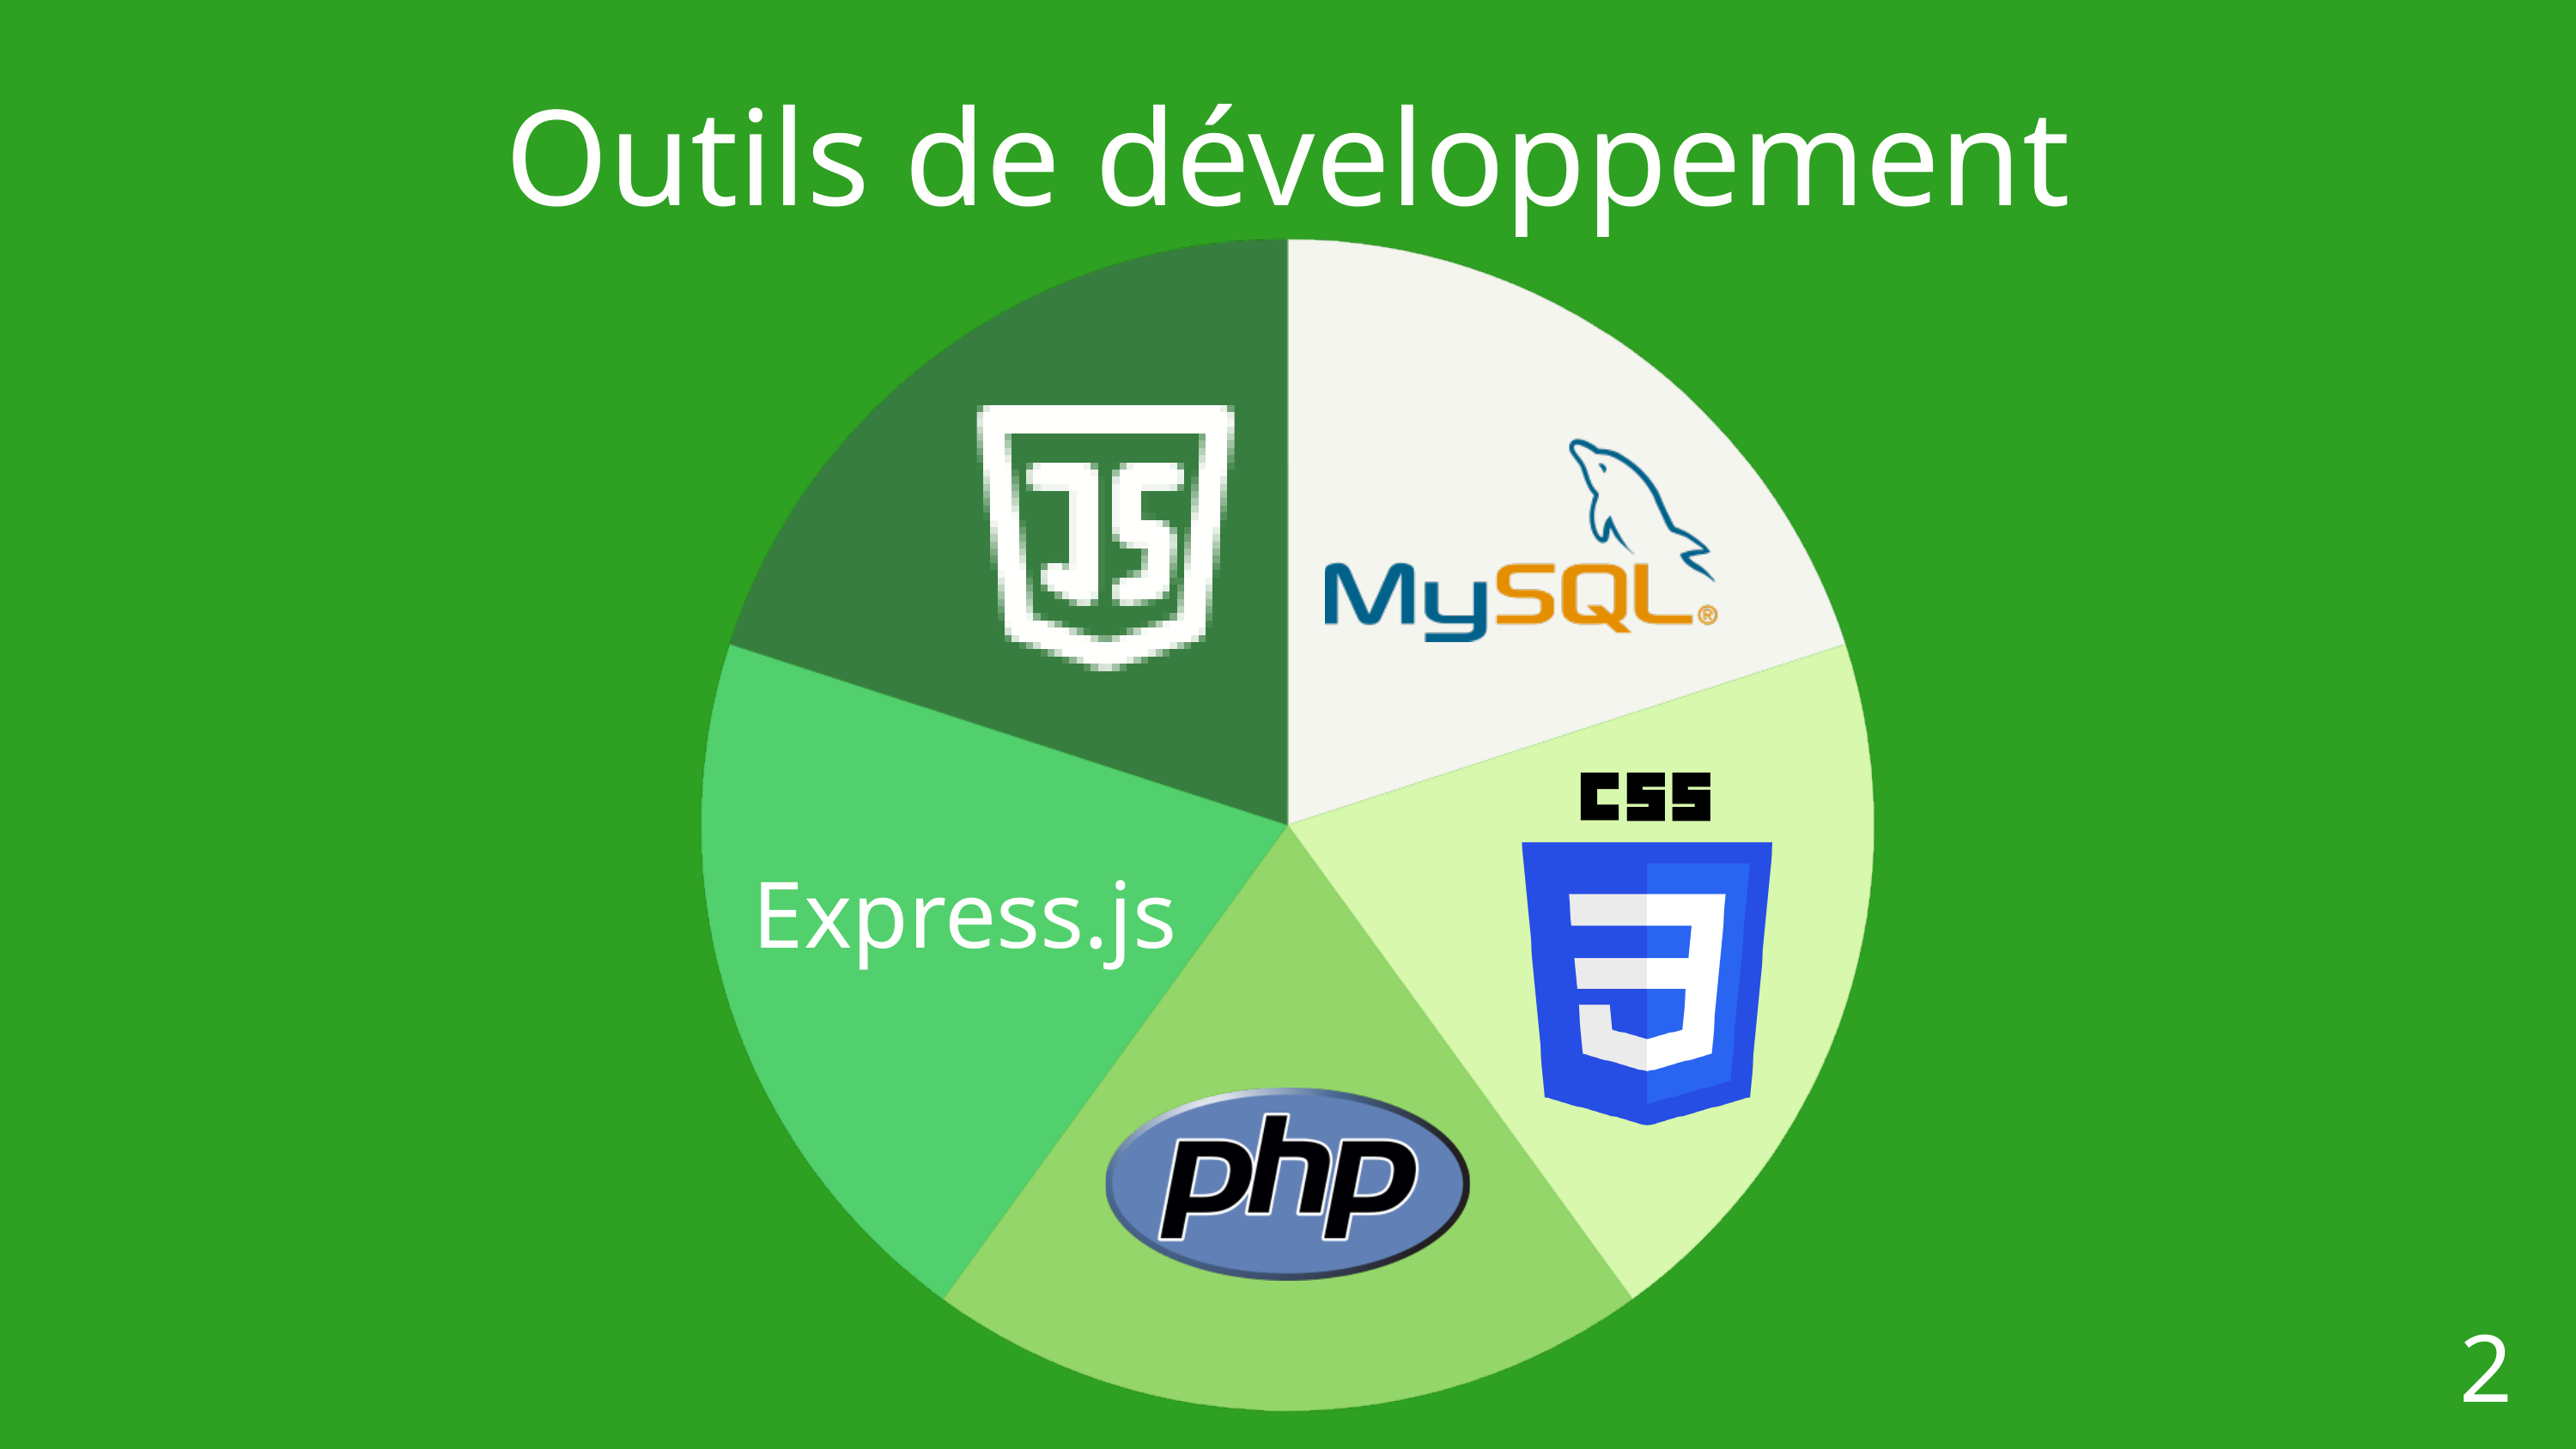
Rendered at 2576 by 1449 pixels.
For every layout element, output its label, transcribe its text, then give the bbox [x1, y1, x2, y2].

text_box 21 [2435, 1290, 2537, 1449]
text_box Outils de développement [110, 46, 2466, 233]
picture [584, 121, 1992, 1449]
